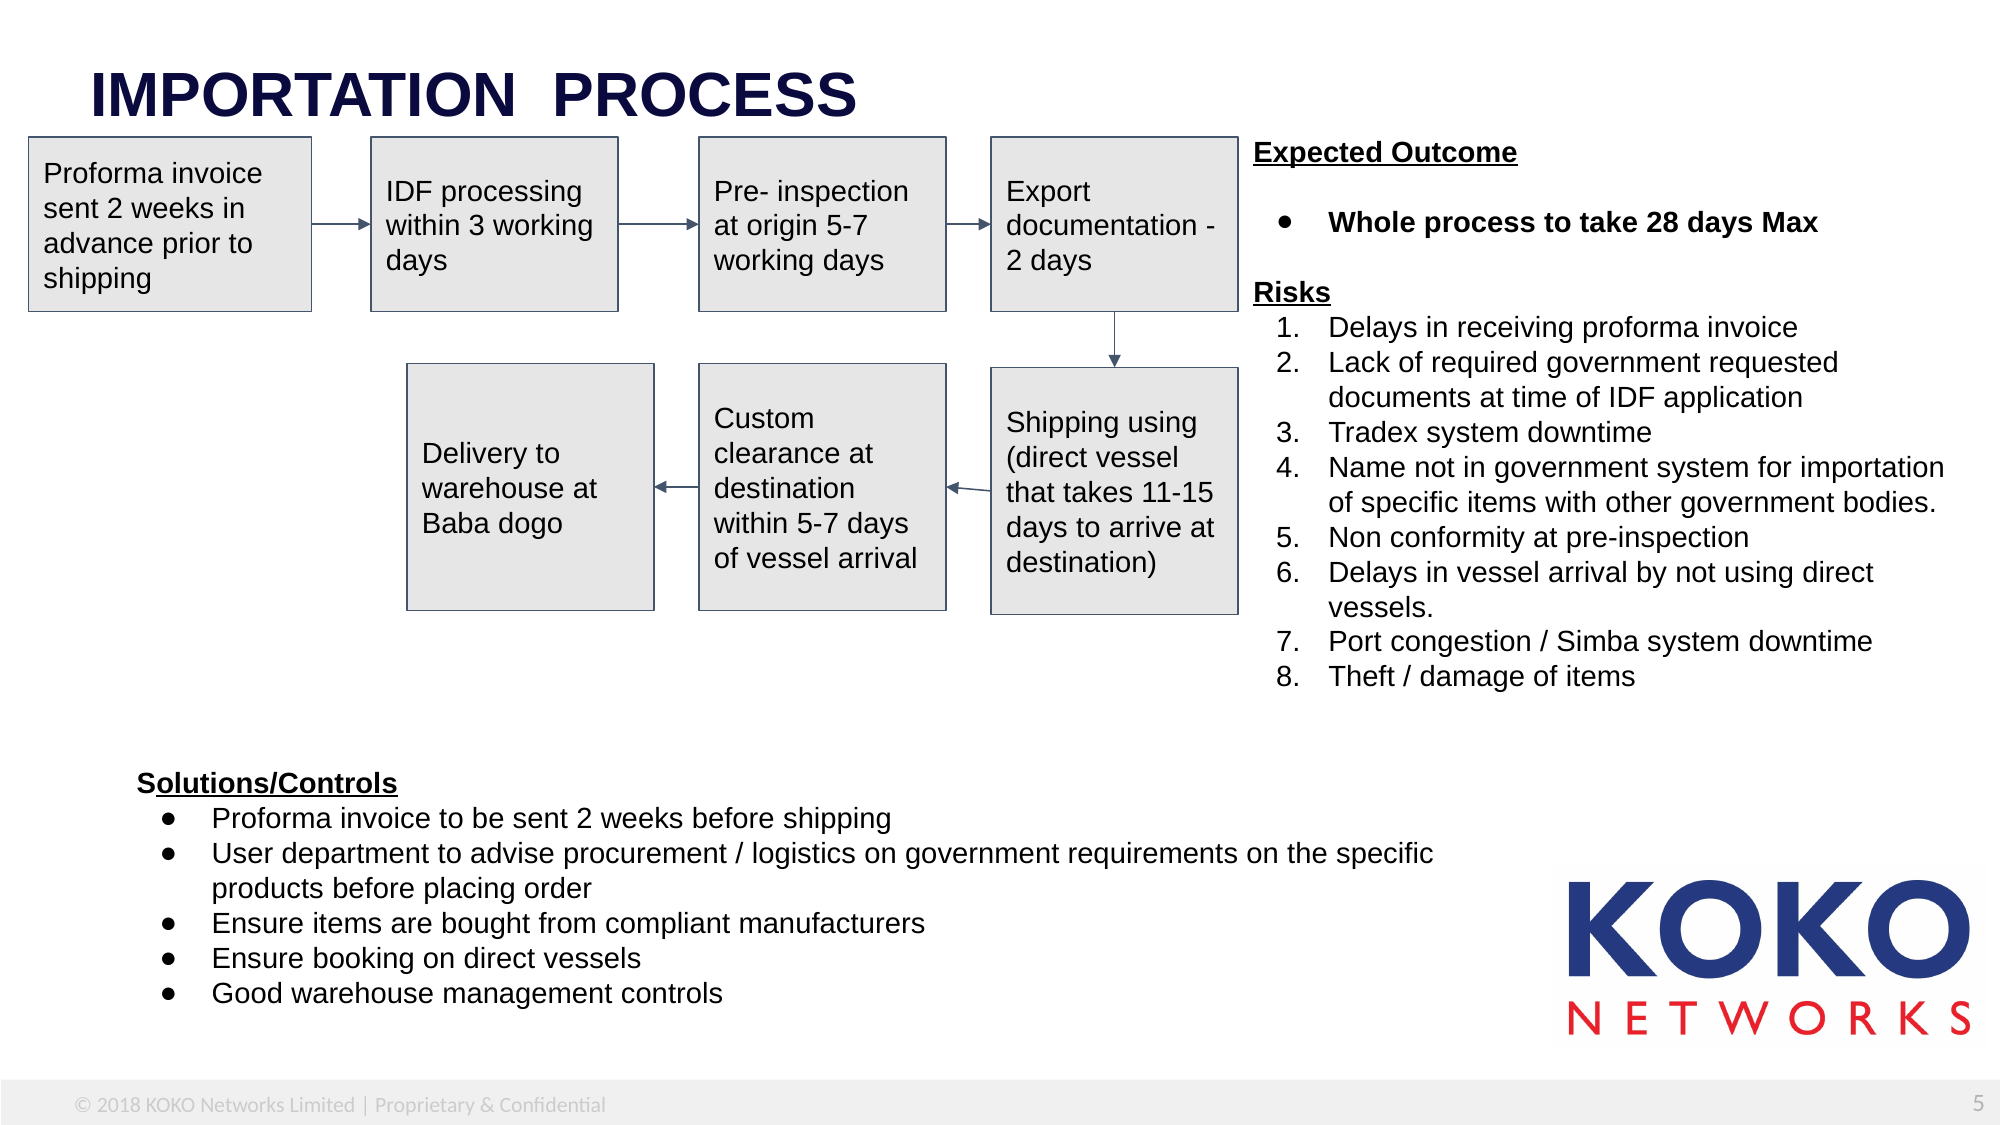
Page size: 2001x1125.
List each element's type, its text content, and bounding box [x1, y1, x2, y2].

text_box Export documentation -2 days [991, 137, 1239, 312]
text_box Custom clearance at destination within 5-7 days of vessel arrival [698, 363, 947, 611]
text_box Shipping using (direct vessel that takes 11-15 days to arrive at destination) [991, 367, 1239, 615]
slide_number ‹#› [1927, 1078, 2000, 1125]
text_box Delivery to warehouse at Baba dogo [406, 363, 654, 611]
text_box IDF processing within 3 working days [370, 137, 618, 312]
text_box Solutions/Controls Proforma invoice to be sent 2 weeks before shipping User department to advise procurement / logistics on government requirements on the specific products before placing order Ensure items are bought from compliant manufacturers Ensure booking on direct vessels Good warehouse management controls [121, 749, 1520, 1054]
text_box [945, 486, 992, 492]
text_box Pre- inspection at origin 5-7 working days [698, 137, 947, 312]
text_box Proforma invoice sent 2 weeks in advance prior to shipping [28, 137, 312, 312]
picture [1550, 862, 1988, 1050]
text_box Expected Outcome Whole process to take 28 days Max Risks Delays in receiving proforma invoice Lack of required government requested documents at time of IDF application Tradex system downtime Name not in government system for importation of specific items with other government bodies. Non conformity at pre-inspection Delays in vessel arrival by not using direct vessels. Port congestion / Simba system downtime Theft / damage of items [1238, 118, 1968, 864]
title IMPORTATION PROCESS [75, 25, 1782, 138]
